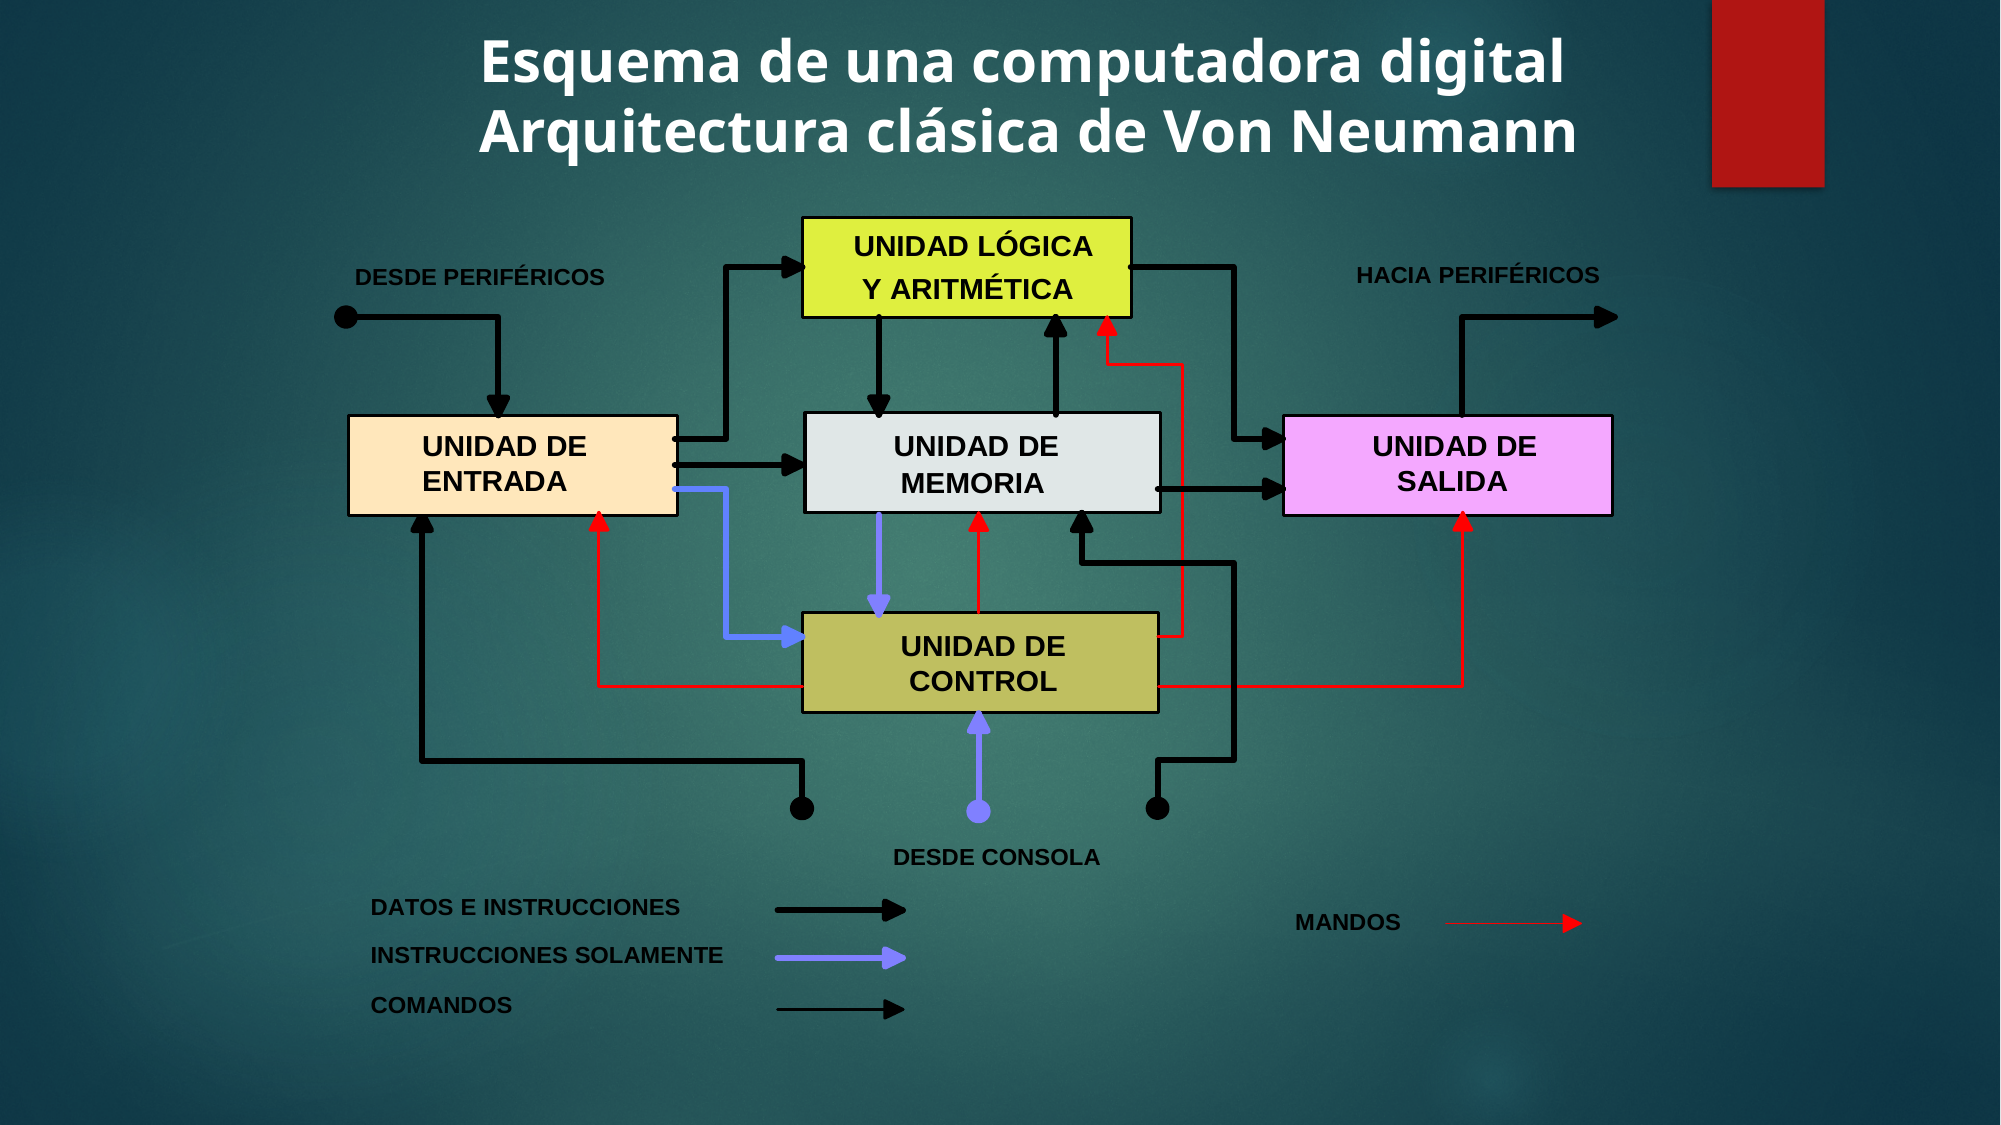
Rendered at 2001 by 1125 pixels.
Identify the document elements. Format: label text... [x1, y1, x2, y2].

text_box Esquema de una computadora digital Arquitectura clásica de Von Neumann [465, 16, 1782, 172]
picture [0, 0, 2001, 1125]
